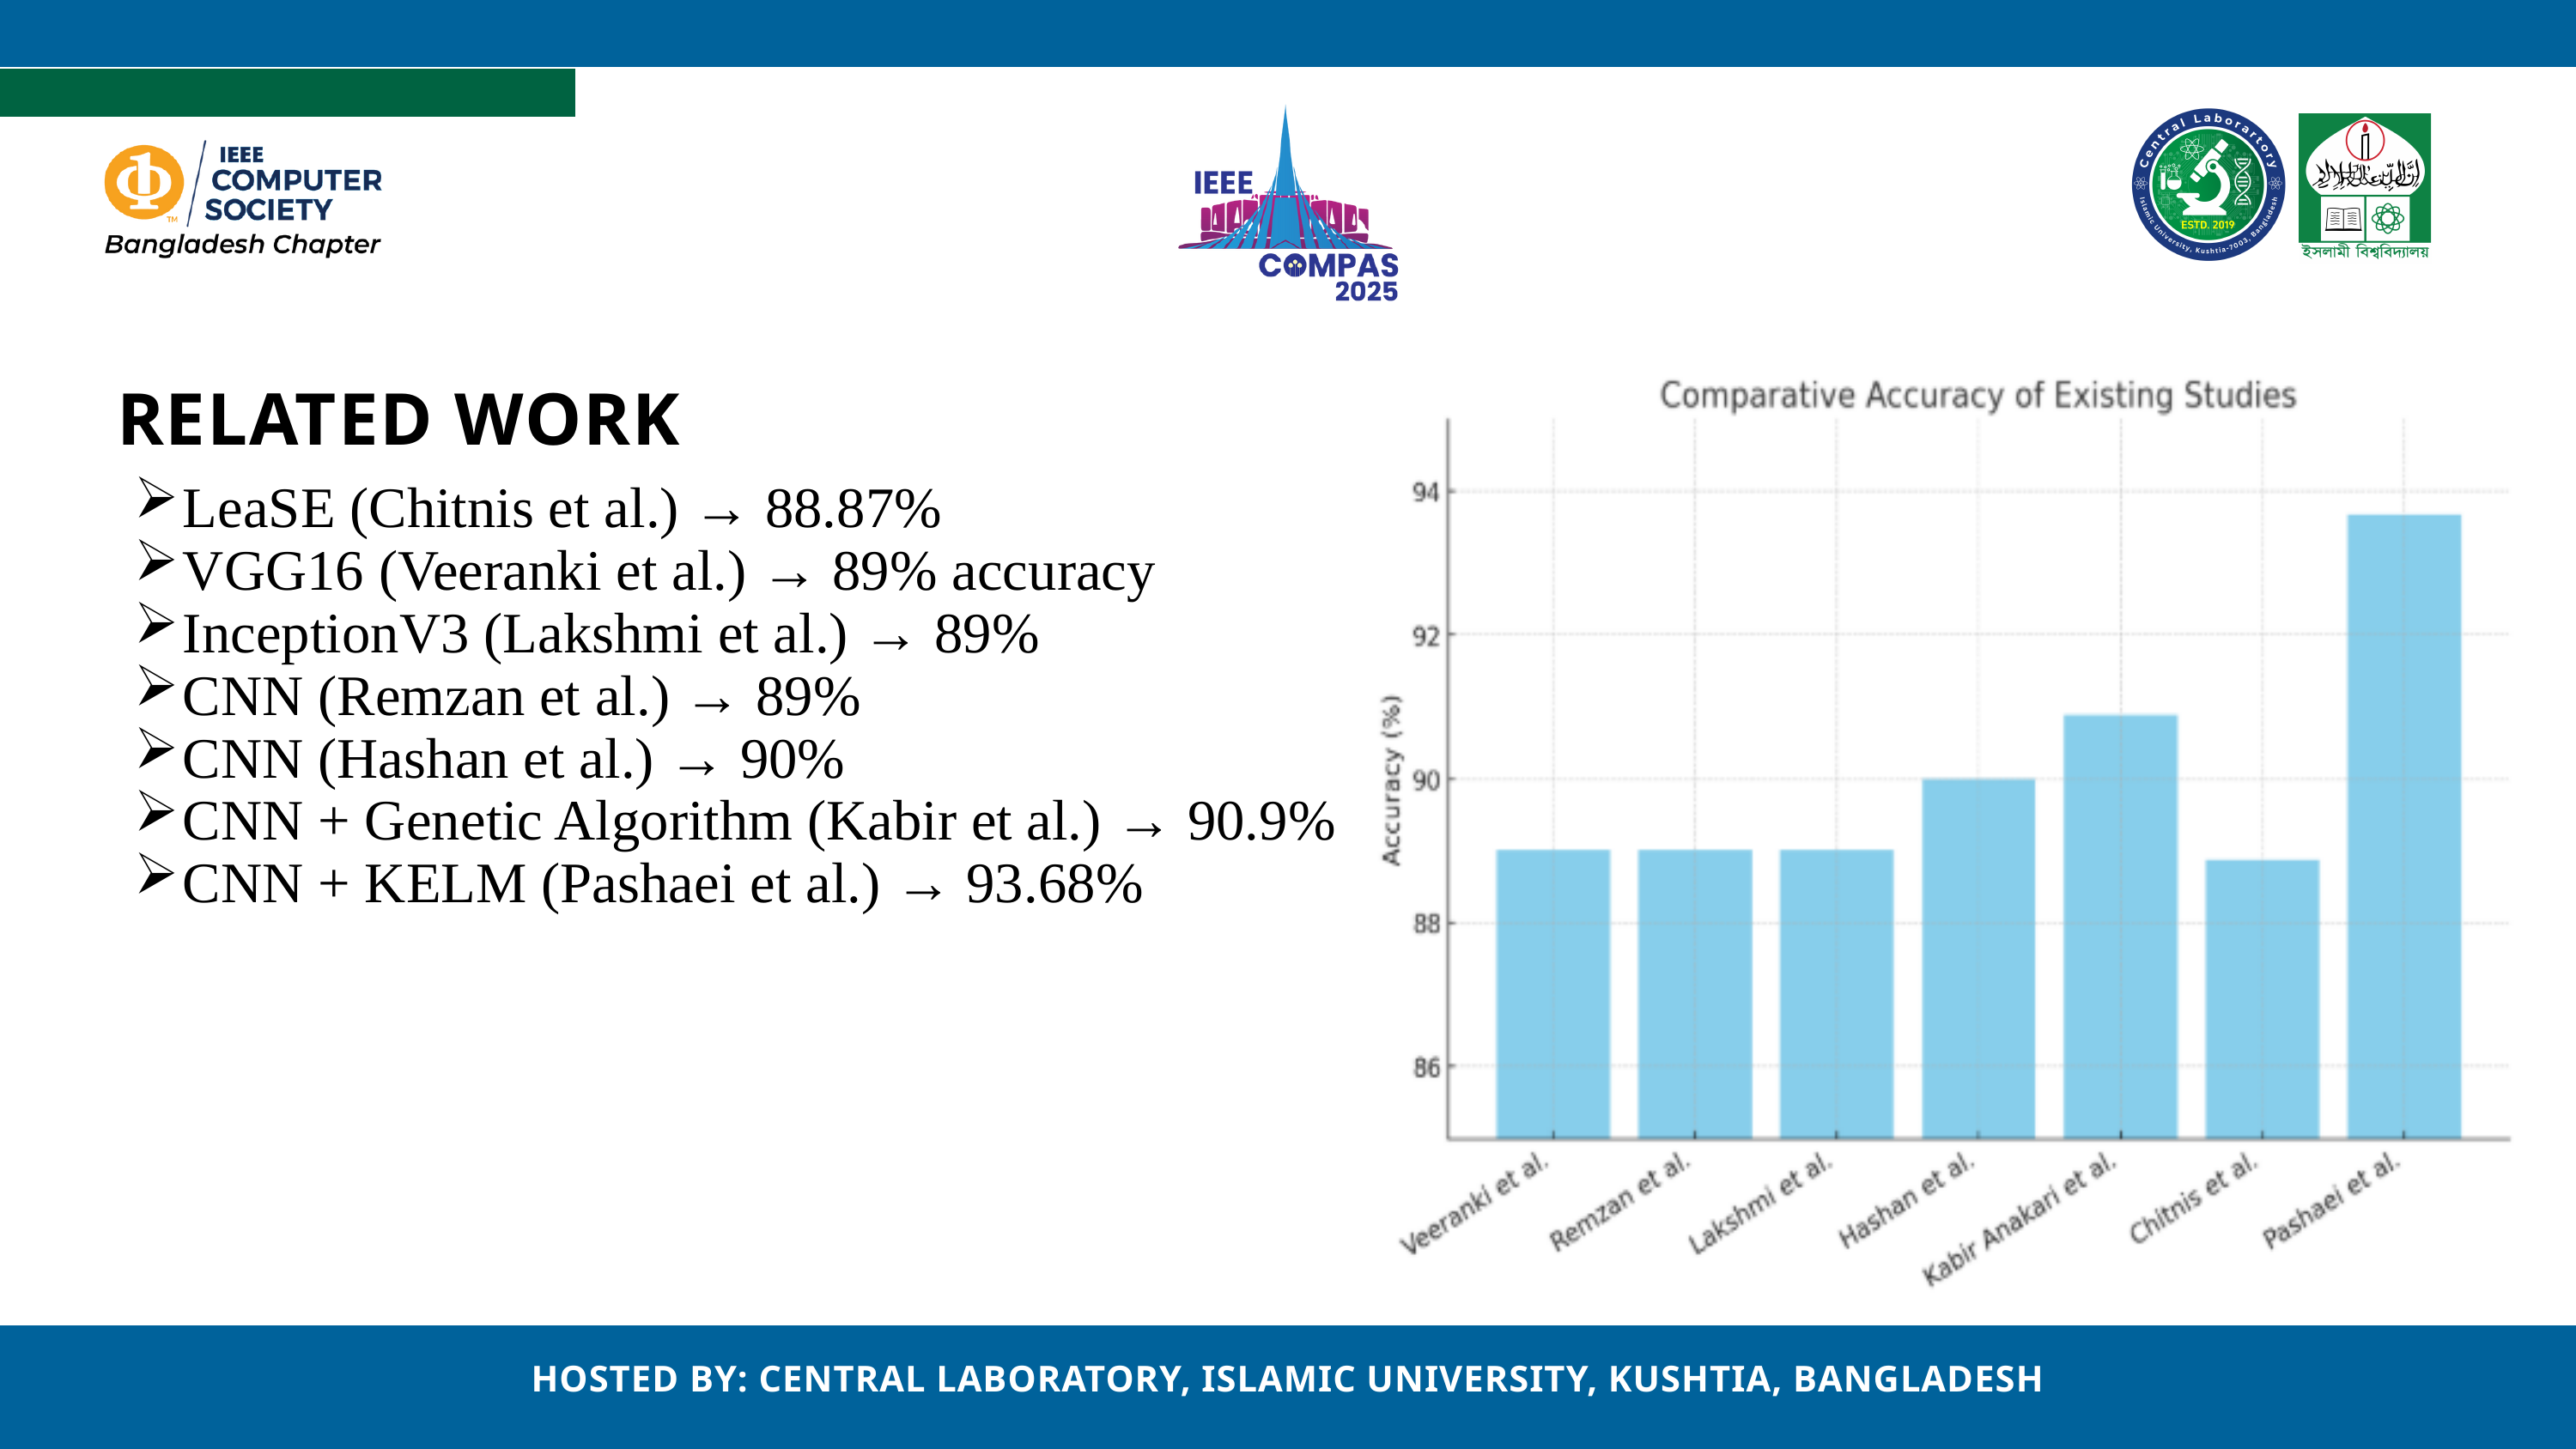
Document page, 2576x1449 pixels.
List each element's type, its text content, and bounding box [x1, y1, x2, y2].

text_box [0, 69, 575, 118]
picture [1350, 342, 2547, 1300]
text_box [0, 1325, 2576, 1449]
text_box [0, 0, 2576, 68]
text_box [87, 100, 2432, 320]
text_box LeaSE (Chitnis et al.) → 88.87% VGG16 (Veeranki et al.) → 89% accuracy InceptionV3 (Lakshmi et al.) → 89% CNN (Remzan et al.) → 89% CNN (Hashan et al.) → 90% CNN + Genetic Algorithm (Kabir et al.) → 90.9% CNN + KELM (Pashaei et al.) → 93.68% [96, 476, 1346, 915]
text_box RELATED WORK [96, 359, 1346, 460]
